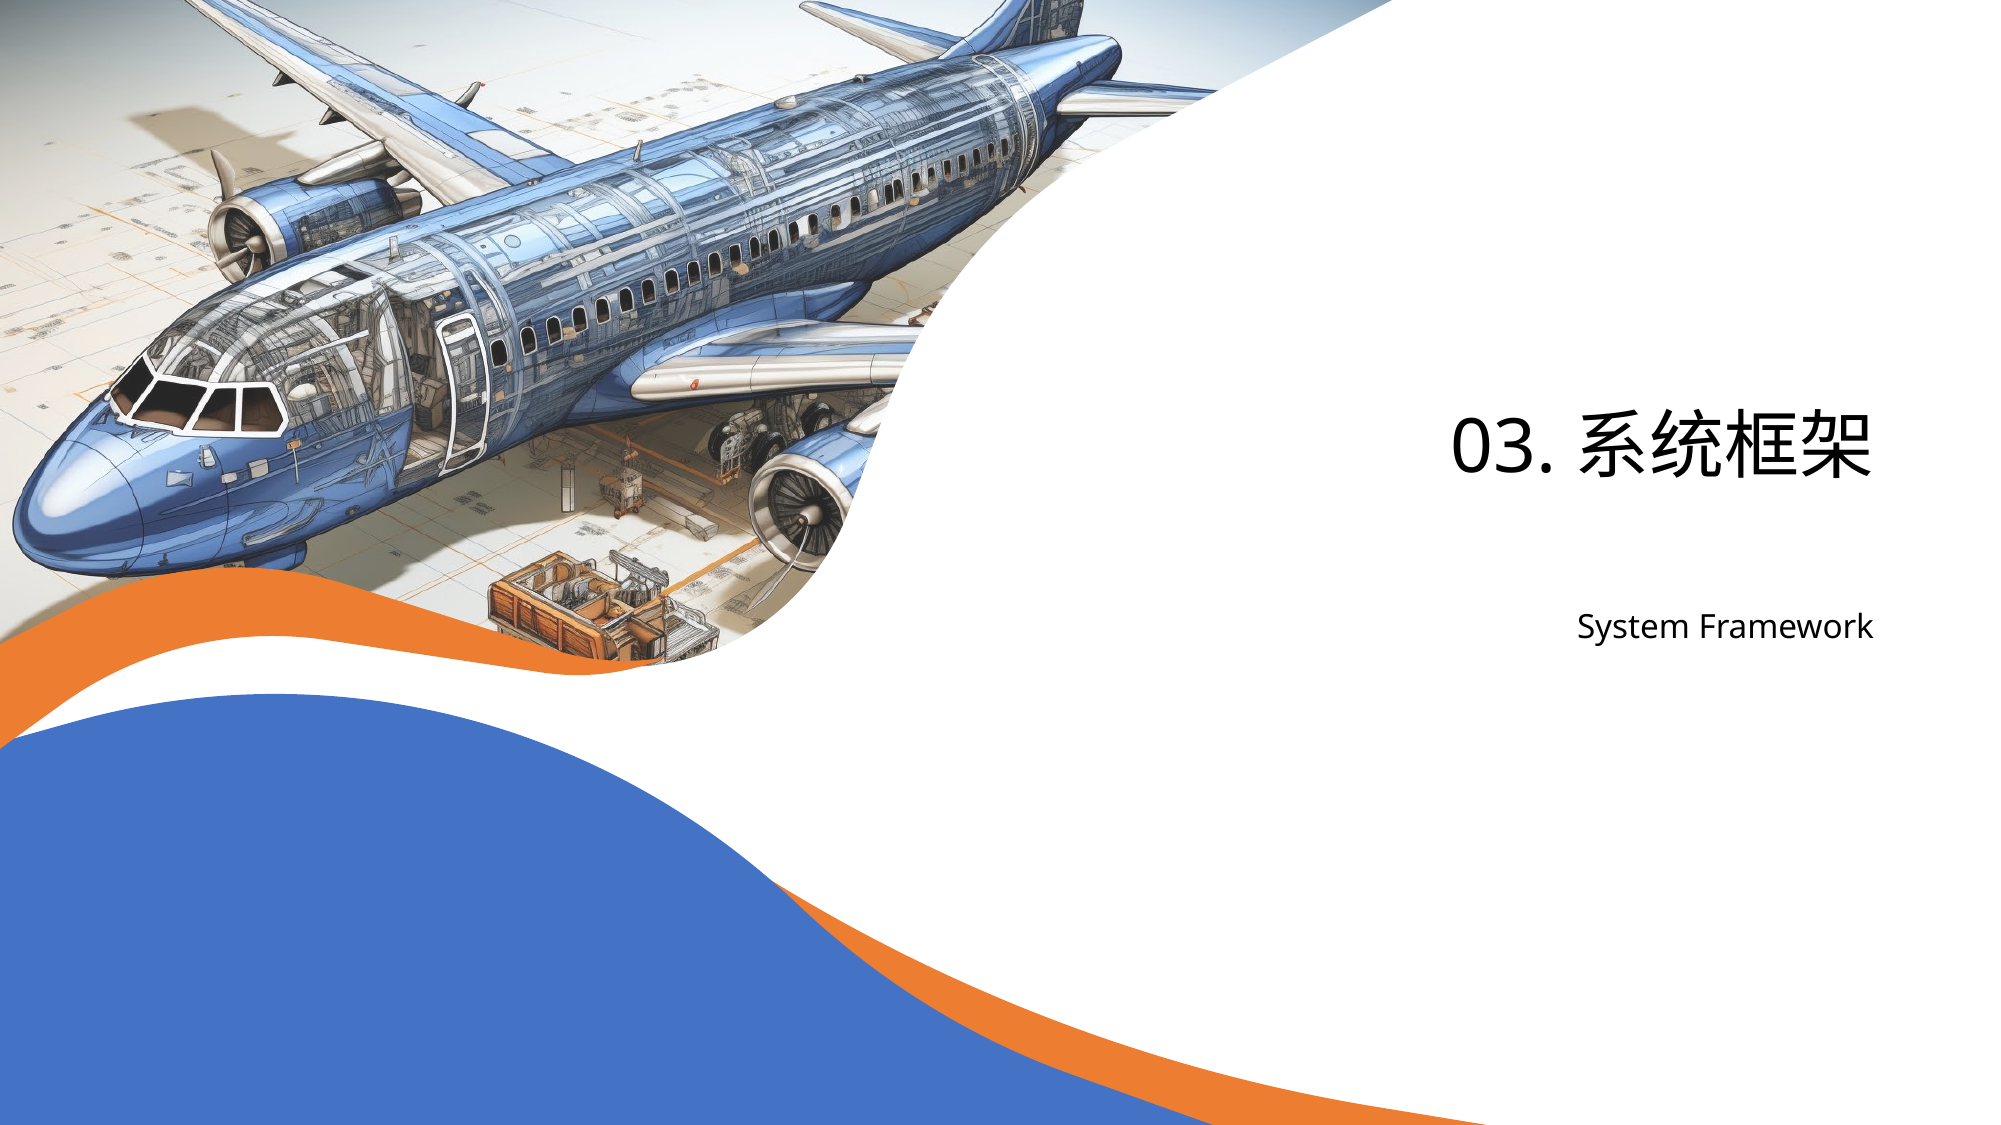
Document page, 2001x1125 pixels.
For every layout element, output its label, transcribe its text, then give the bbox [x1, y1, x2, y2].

text_box for (int i = 0; i < predecessors.get(current).size(); i++) { Airport prev = predecessors.get(current).get(i); Plane plane = predecessorPlanes.get(current).get(i); List<RouteSegment> newSegments = new ArrayList<>(currentSegments); List<Tariff> tariffList = tariffRepository.findByPlanePlaneId(plane.getPlaneId()); int temp = Integer.MAX_VALUE; int ind = -1; for (int j = 0; j < tariffList.size(); j++) { if (tariffList.get(j).getPrice() < temp) { temp = tariffList.get(j).getPrice(); ind = j; } } String seatType = tariffList.get(ind).getType(); int seatPrice = seats.stream().filter(seat -> seat.getPlane().getPlaneId().equals(plane.getPlaneId()) && seat.getLevel().equals(seatType)).mapToInt(Seat::getPrice).min().orElse(Integer.MAX_VALUE); newSegments.add(createRouteSegment(plane, seatPrice)); constructDistancePaths(predecessors, predecessorPlanes, prev, newSegments, currentPlanes, responses, totalMetric, seats, viaAirport); } [0, 0, 1392, 667]
list System Framework [909, 589, 1890, 772]
title 03.系统框架 [909, 386, 1890, 588]
